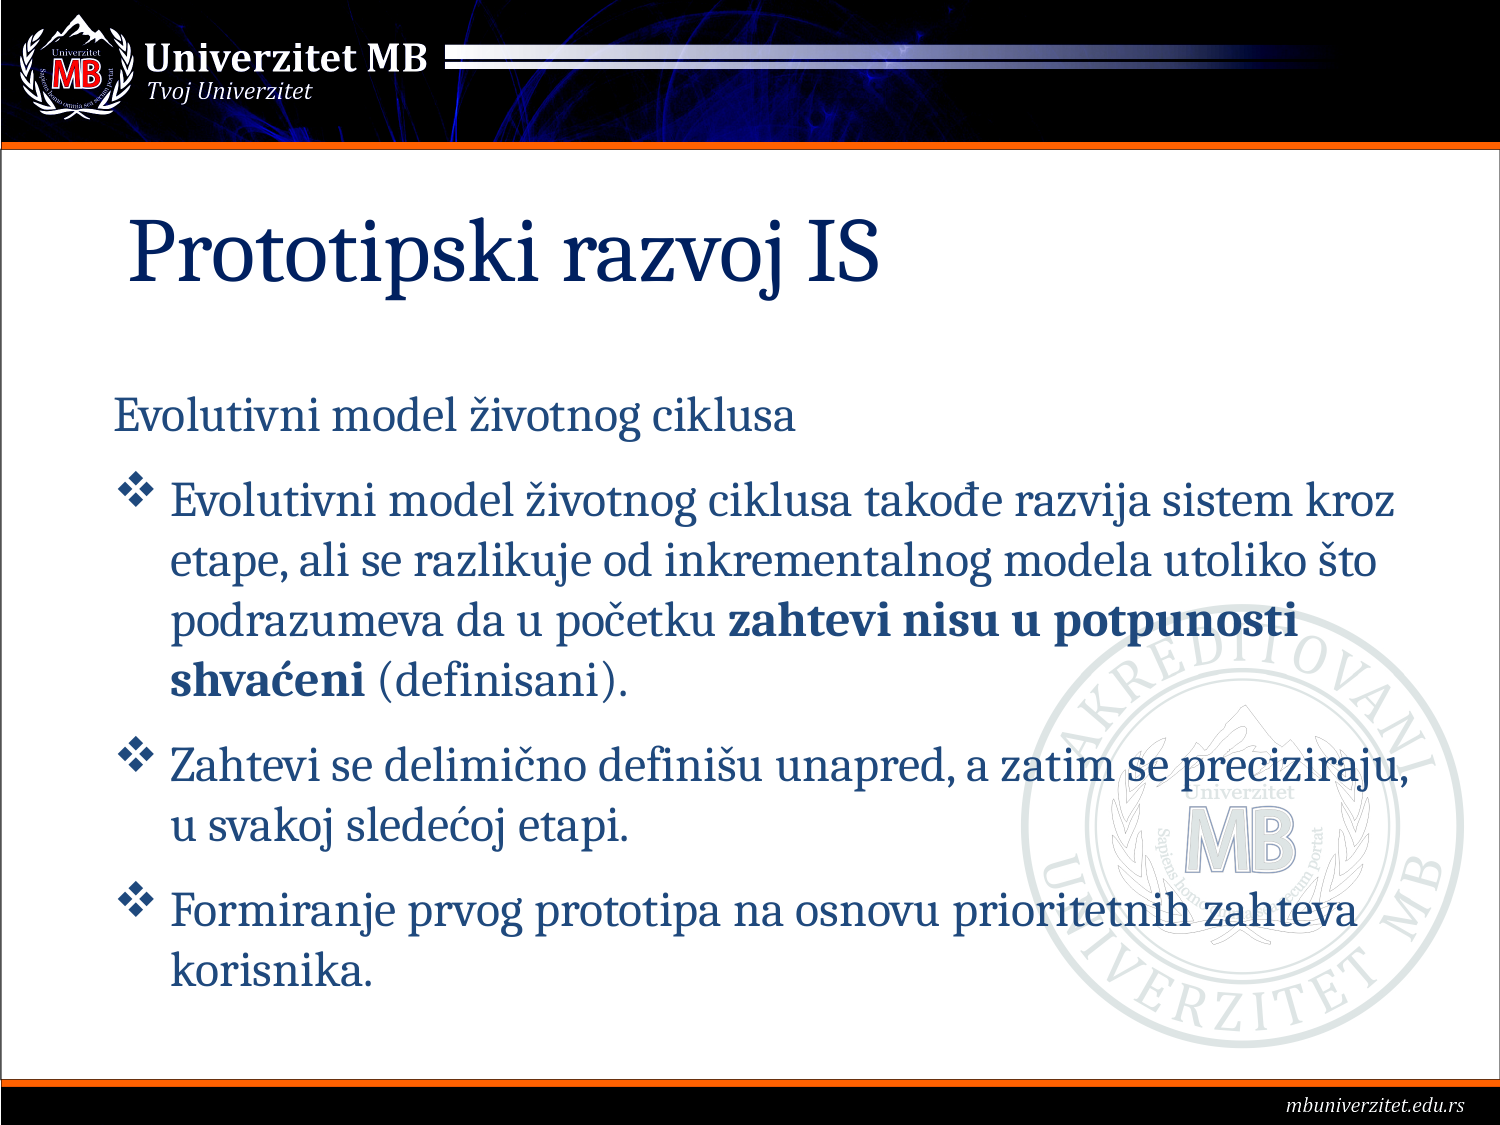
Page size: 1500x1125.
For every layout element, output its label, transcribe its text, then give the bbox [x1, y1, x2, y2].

picture [0, 0, 1500, 1125]
title Prototipski razvoj IS [112, 150, 1463, 339]
list Evolutivni model životnog ciklusa Evolutivni model životnog ciklusa takođe razvija sistem kroz etape, ali se razlikuje od inkrementalnog modela utoliko što podrazumeva da u početku zahtevi nisu u potpunosti shvaćeni (definisani). Zahtevi se delimično definišu unapred, a zatim se preciziraju, u svakoj sledećoj etapi. Formiranje prvog prototipa na osnovu prioritetnih zahteva korisnika. [98, 373, 1447, 1059]
